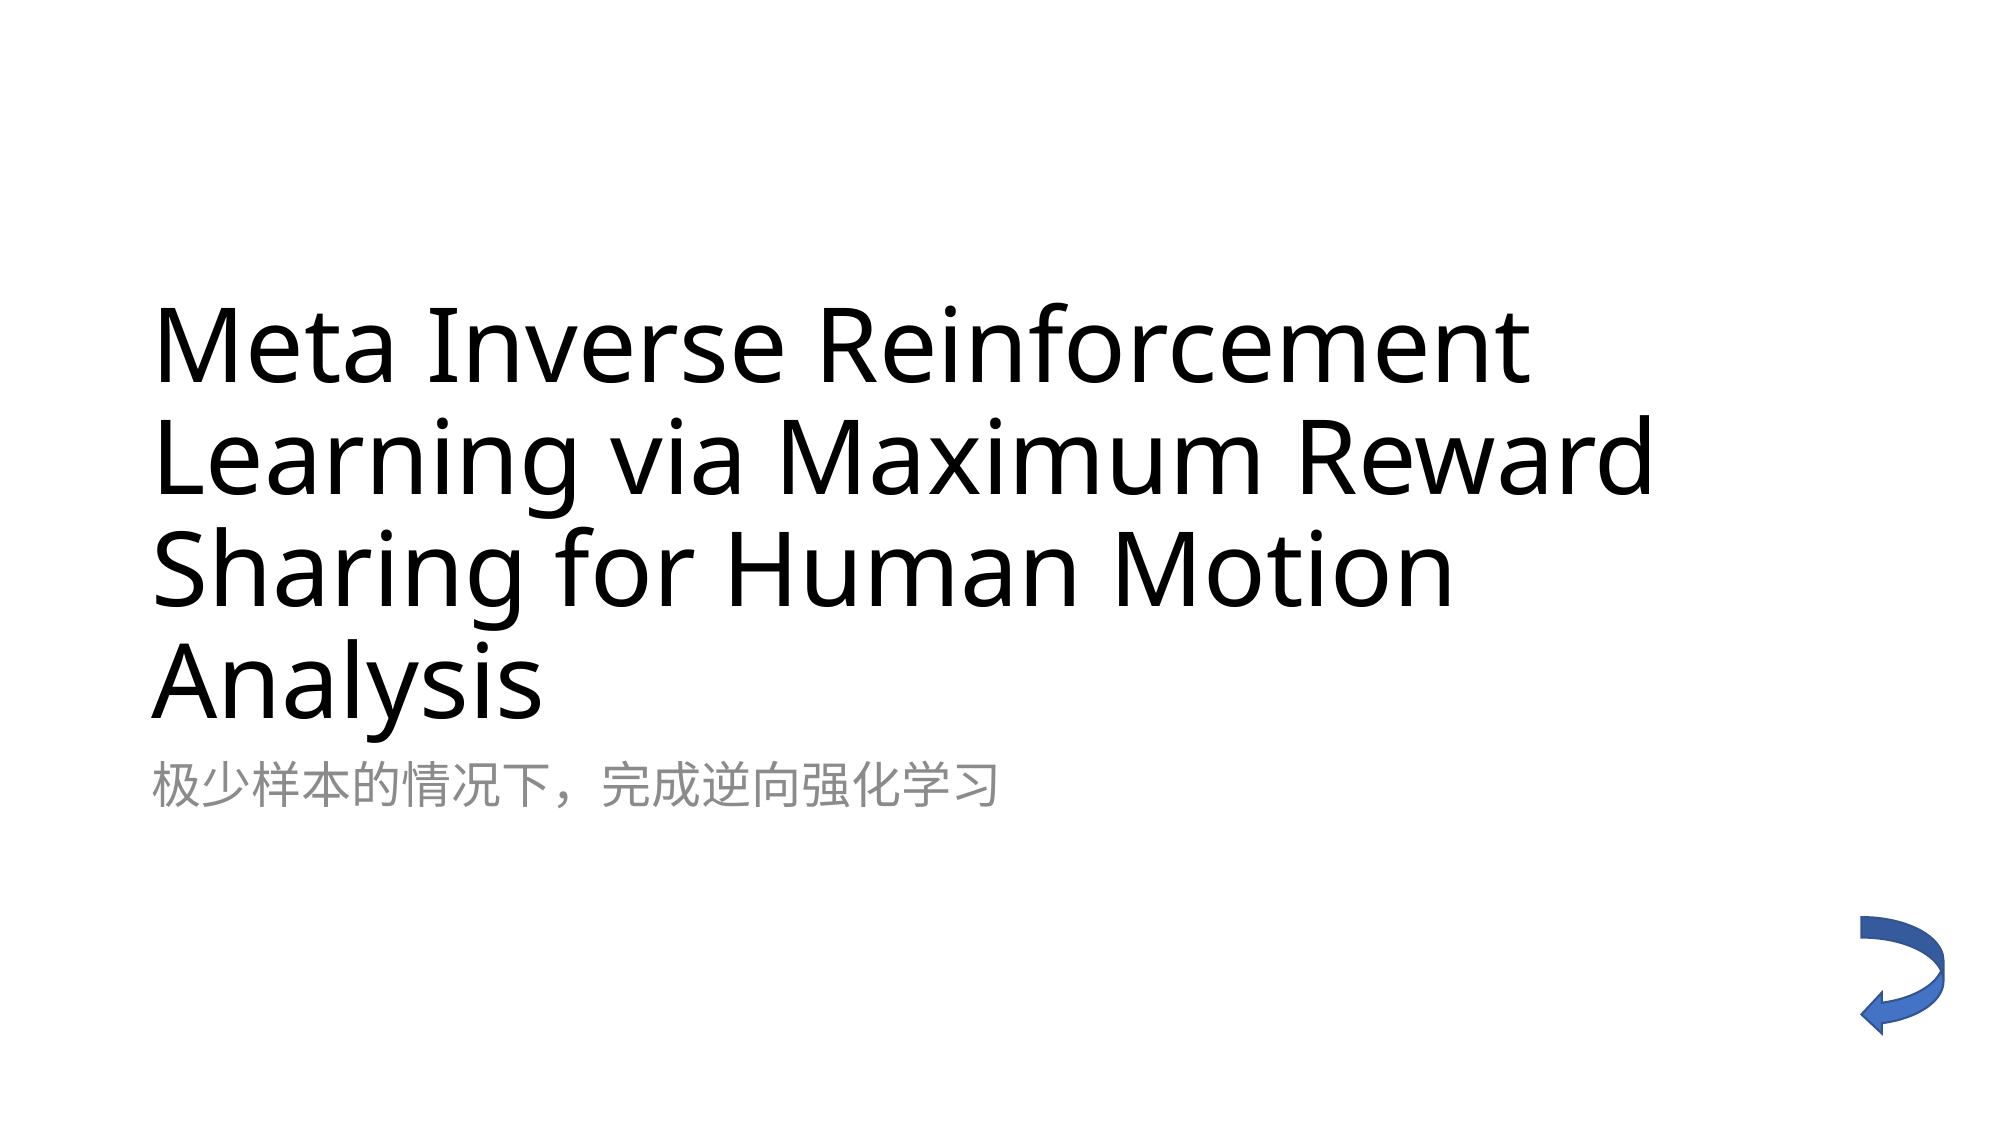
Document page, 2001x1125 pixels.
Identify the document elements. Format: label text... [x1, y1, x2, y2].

text_box [1859, 916, 1945, 1036]
list 极少样本的情况下，完成逆向强化学习 [136, 752, 1862, 999]
title Meta Inverse Reinforcement Learning via Maximum Reward Sharing for Human Motion Analysis [136, 280, 1862, 749]
